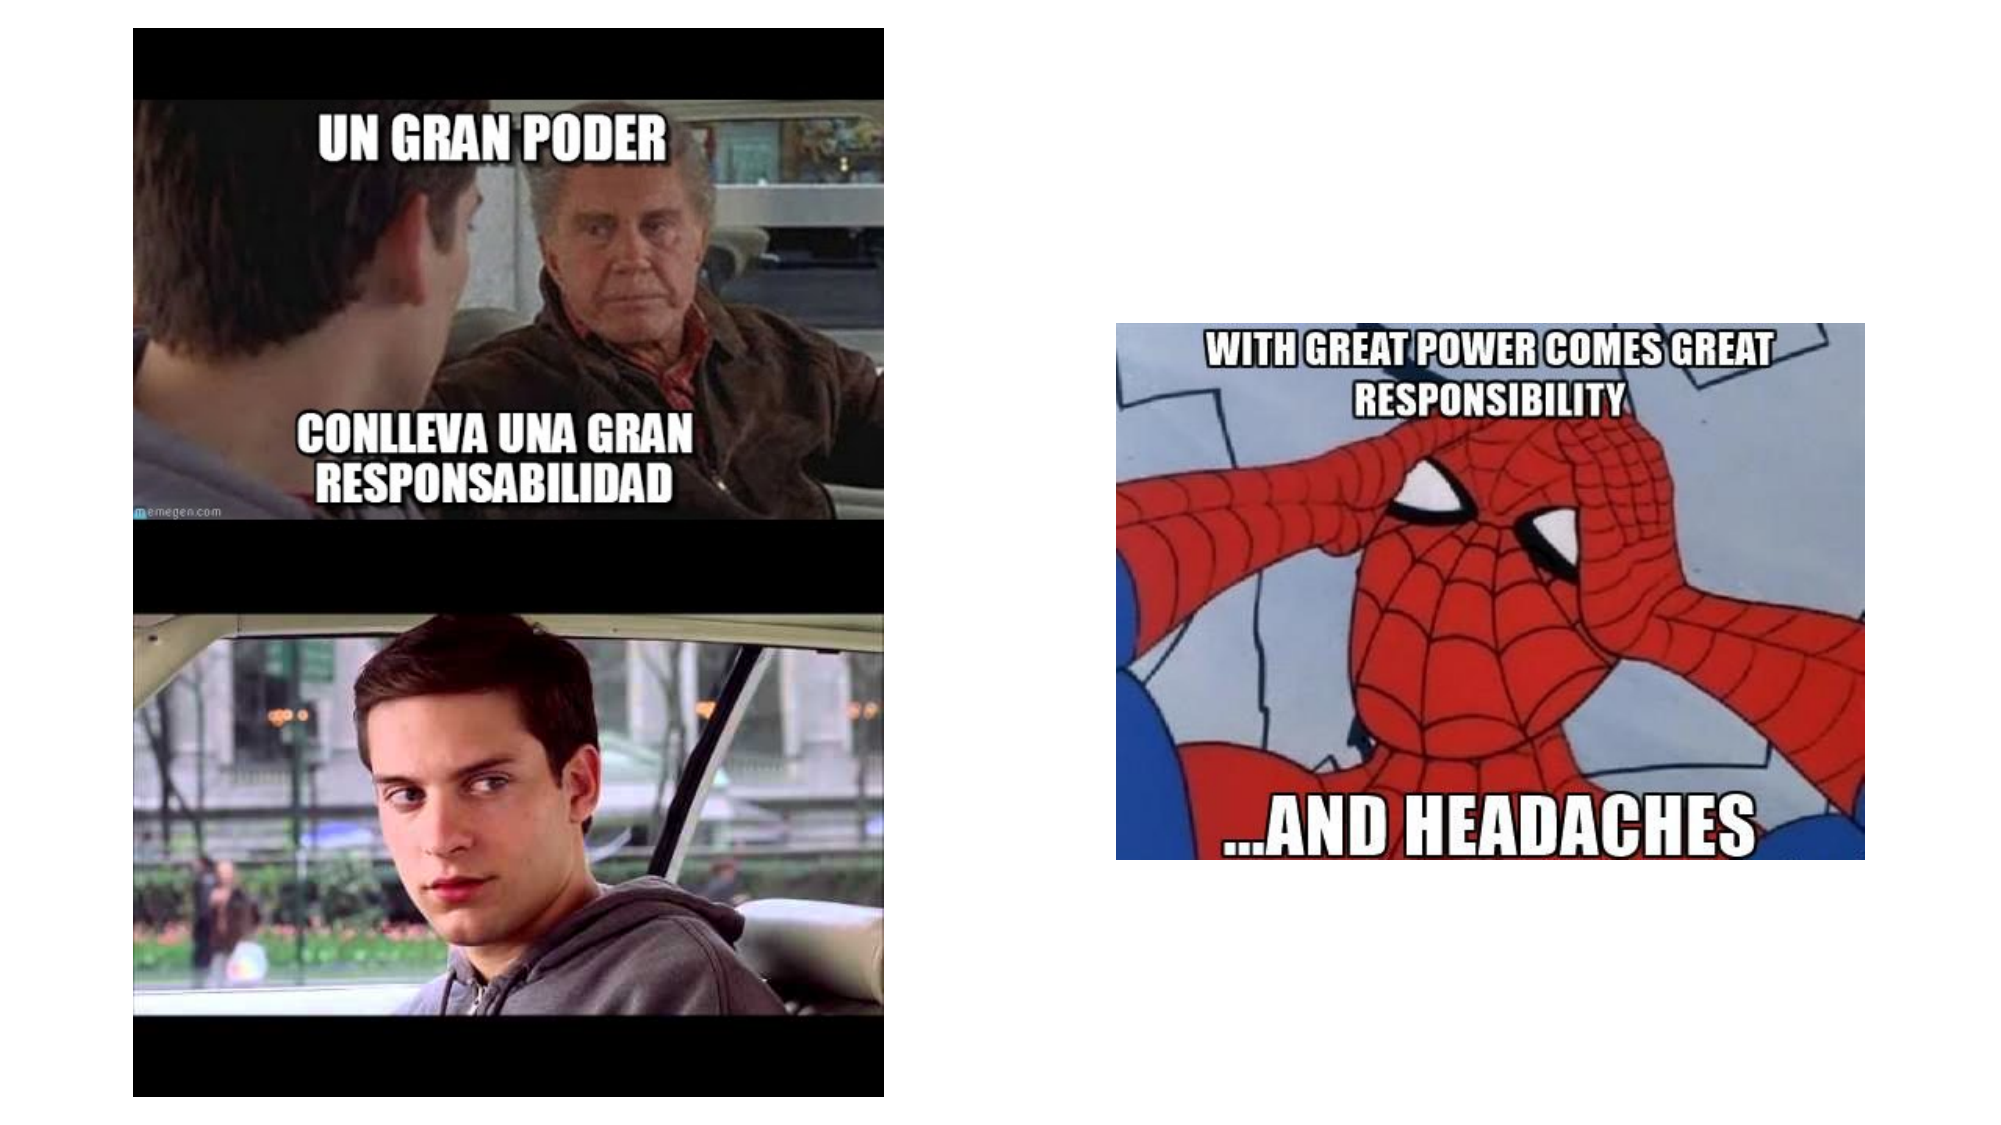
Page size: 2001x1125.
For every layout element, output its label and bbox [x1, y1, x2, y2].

picture [133, 28, 884, 1097]
picture [1116, 323, 1866, 860]
